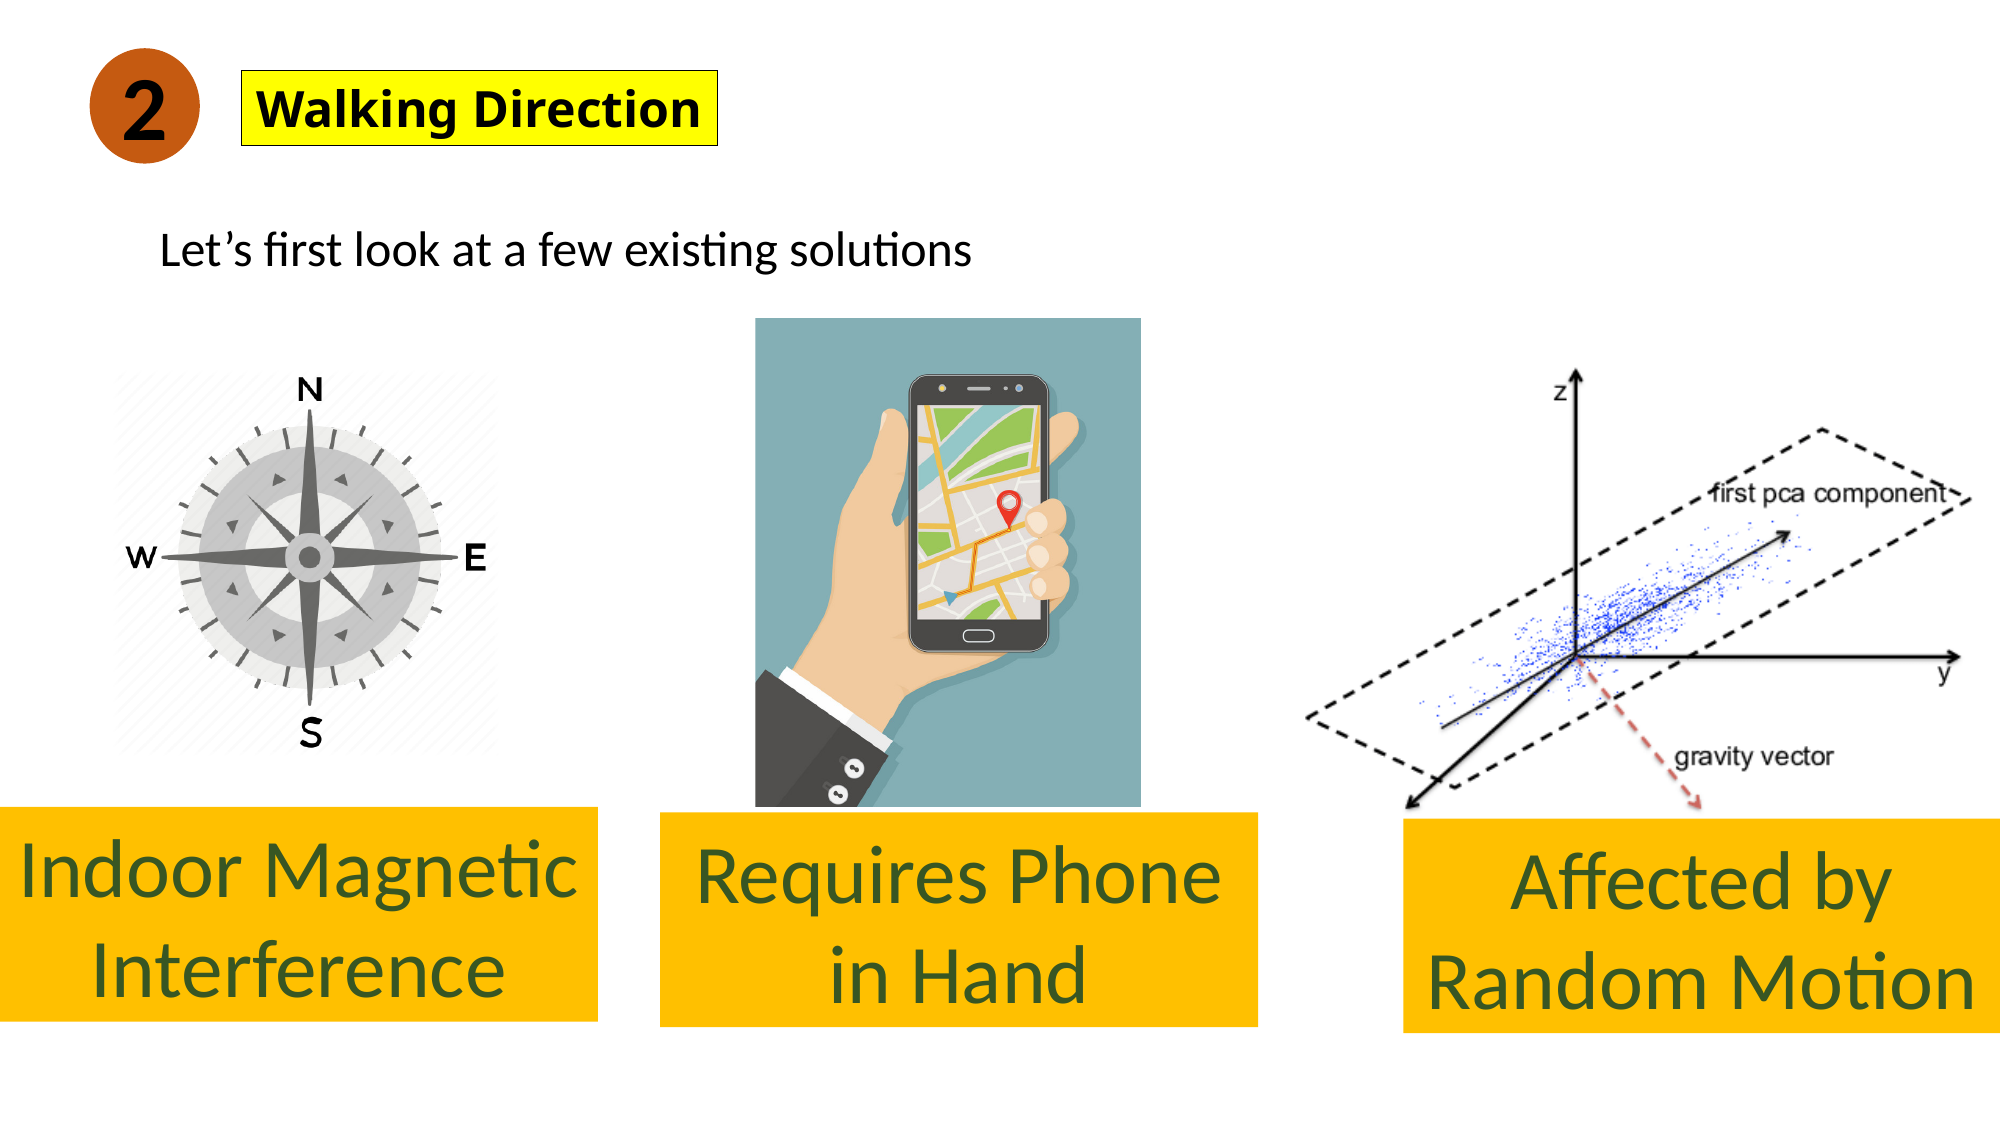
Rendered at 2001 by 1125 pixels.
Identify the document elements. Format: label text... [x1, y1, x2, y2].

text_box Requires Phone in Hand [660, 812, 1259, 1028]
picture [1304, 352, 1980, 853]
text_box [90, 41, 199, 169]
text_box Walking Direction [241, 70, 718, 146]
picture [112, 369, 499, 756]
text_box Indoor Magnetic Interference [0, 806, 598, 1022]
picture [755, 317, 1141, 807]
text_box Let’s first look at a few existing solutions [144, 209, 1012, 375]
text_box Affected by Random Motion [1403, 818, 2000, 1034]
